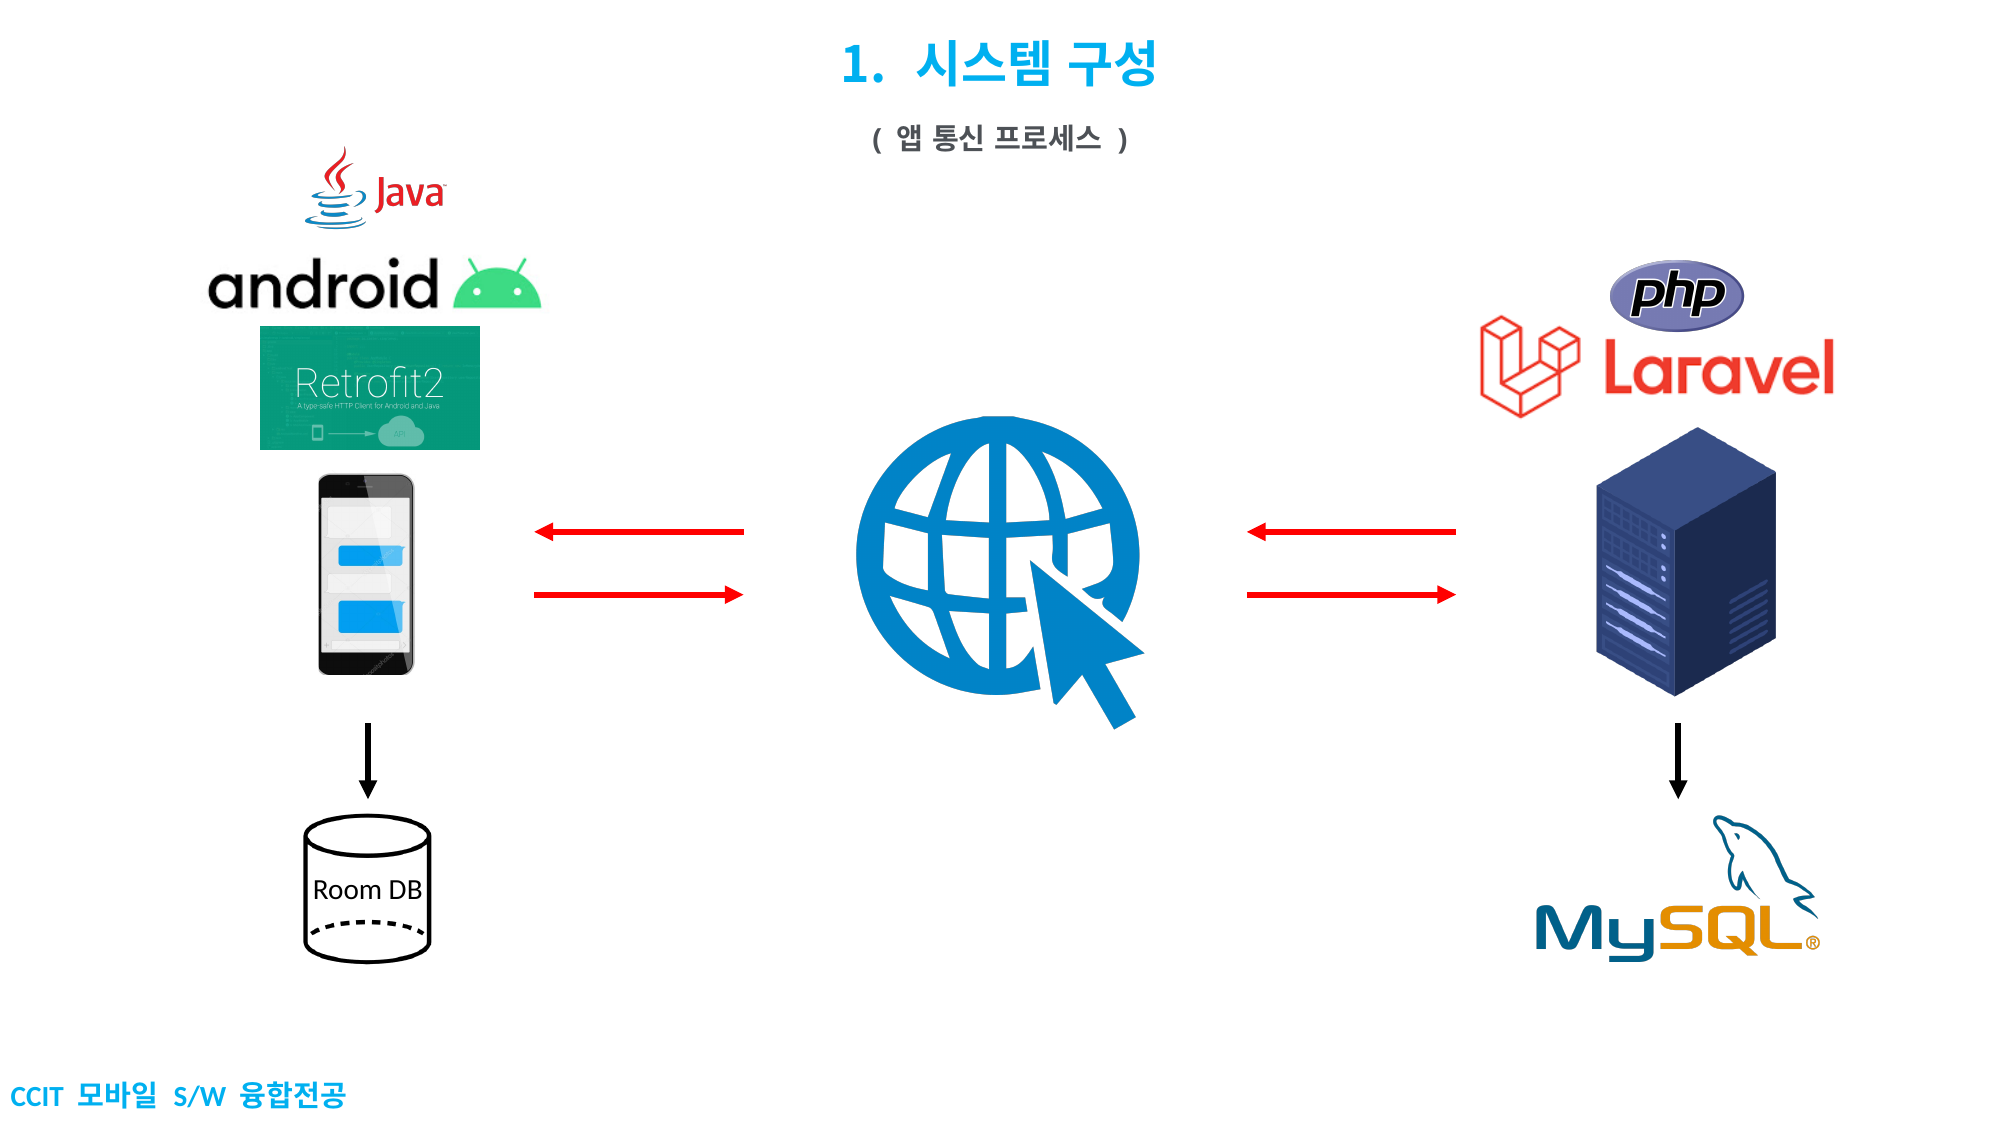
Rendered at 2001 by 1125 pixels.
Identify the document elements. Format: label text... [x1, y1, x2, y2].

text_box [1404, 258, 1910, 962]
picture [318, 470, 416, 675]
picture [65, 119, 685, 450]
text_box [260, 723, 474, 992]
text_box CCIT 모바일 S/W 융합전공 [0, 1070, 363, 1120]
picture [813, 390, 1187, 755]
text_box 시스템 구성 ( 앱 통신 프로세스 ) [595, 45, 1405, 151]
